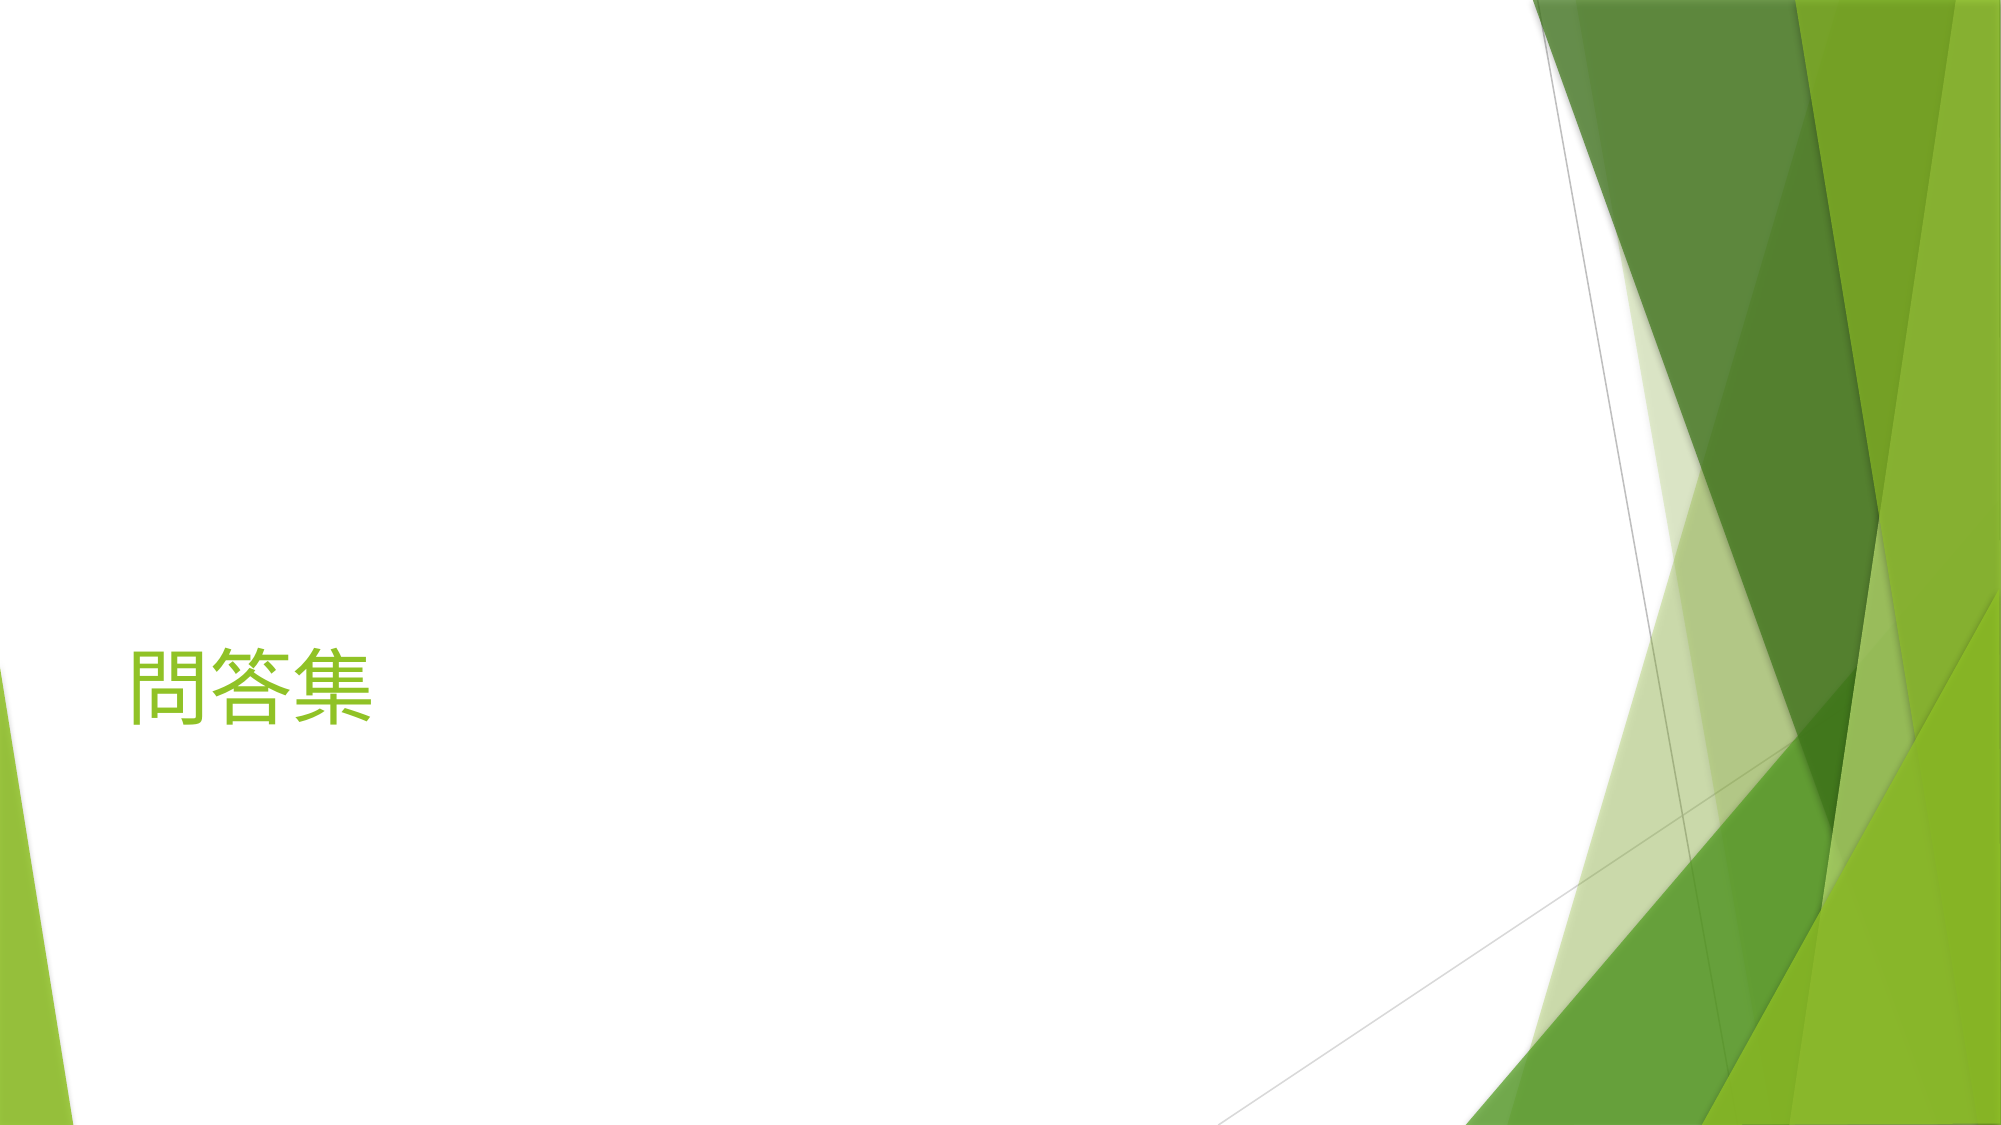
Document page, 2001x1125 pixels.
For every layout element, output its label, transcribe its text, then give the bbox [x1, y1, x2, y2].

title 問答集 [111, 443, 1522, 743]
